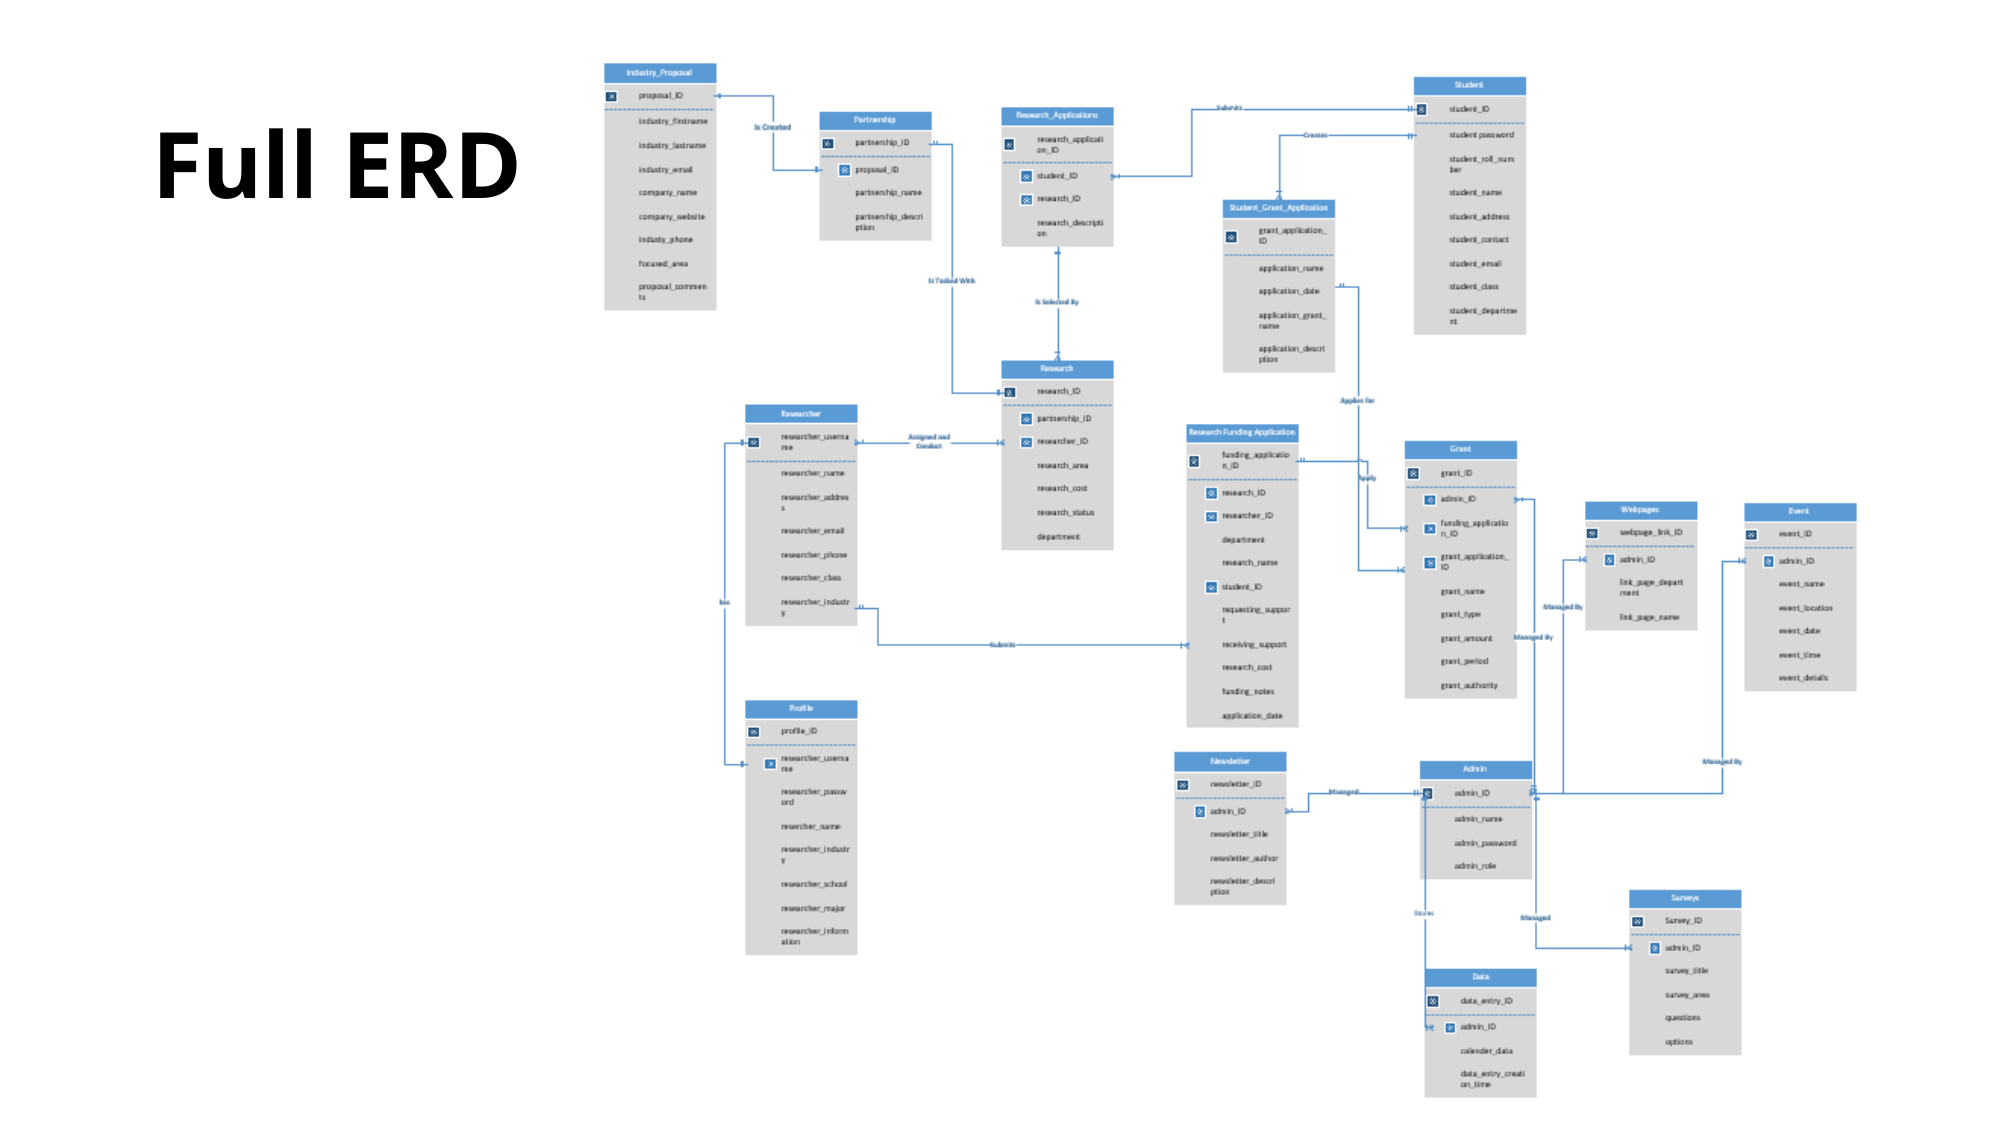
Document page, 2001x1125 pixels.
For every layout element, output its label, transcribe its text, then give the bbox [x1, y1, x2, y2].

picture [600, 59, 1863, 1101]
title Full ERD [137, 59, 600, 278]
